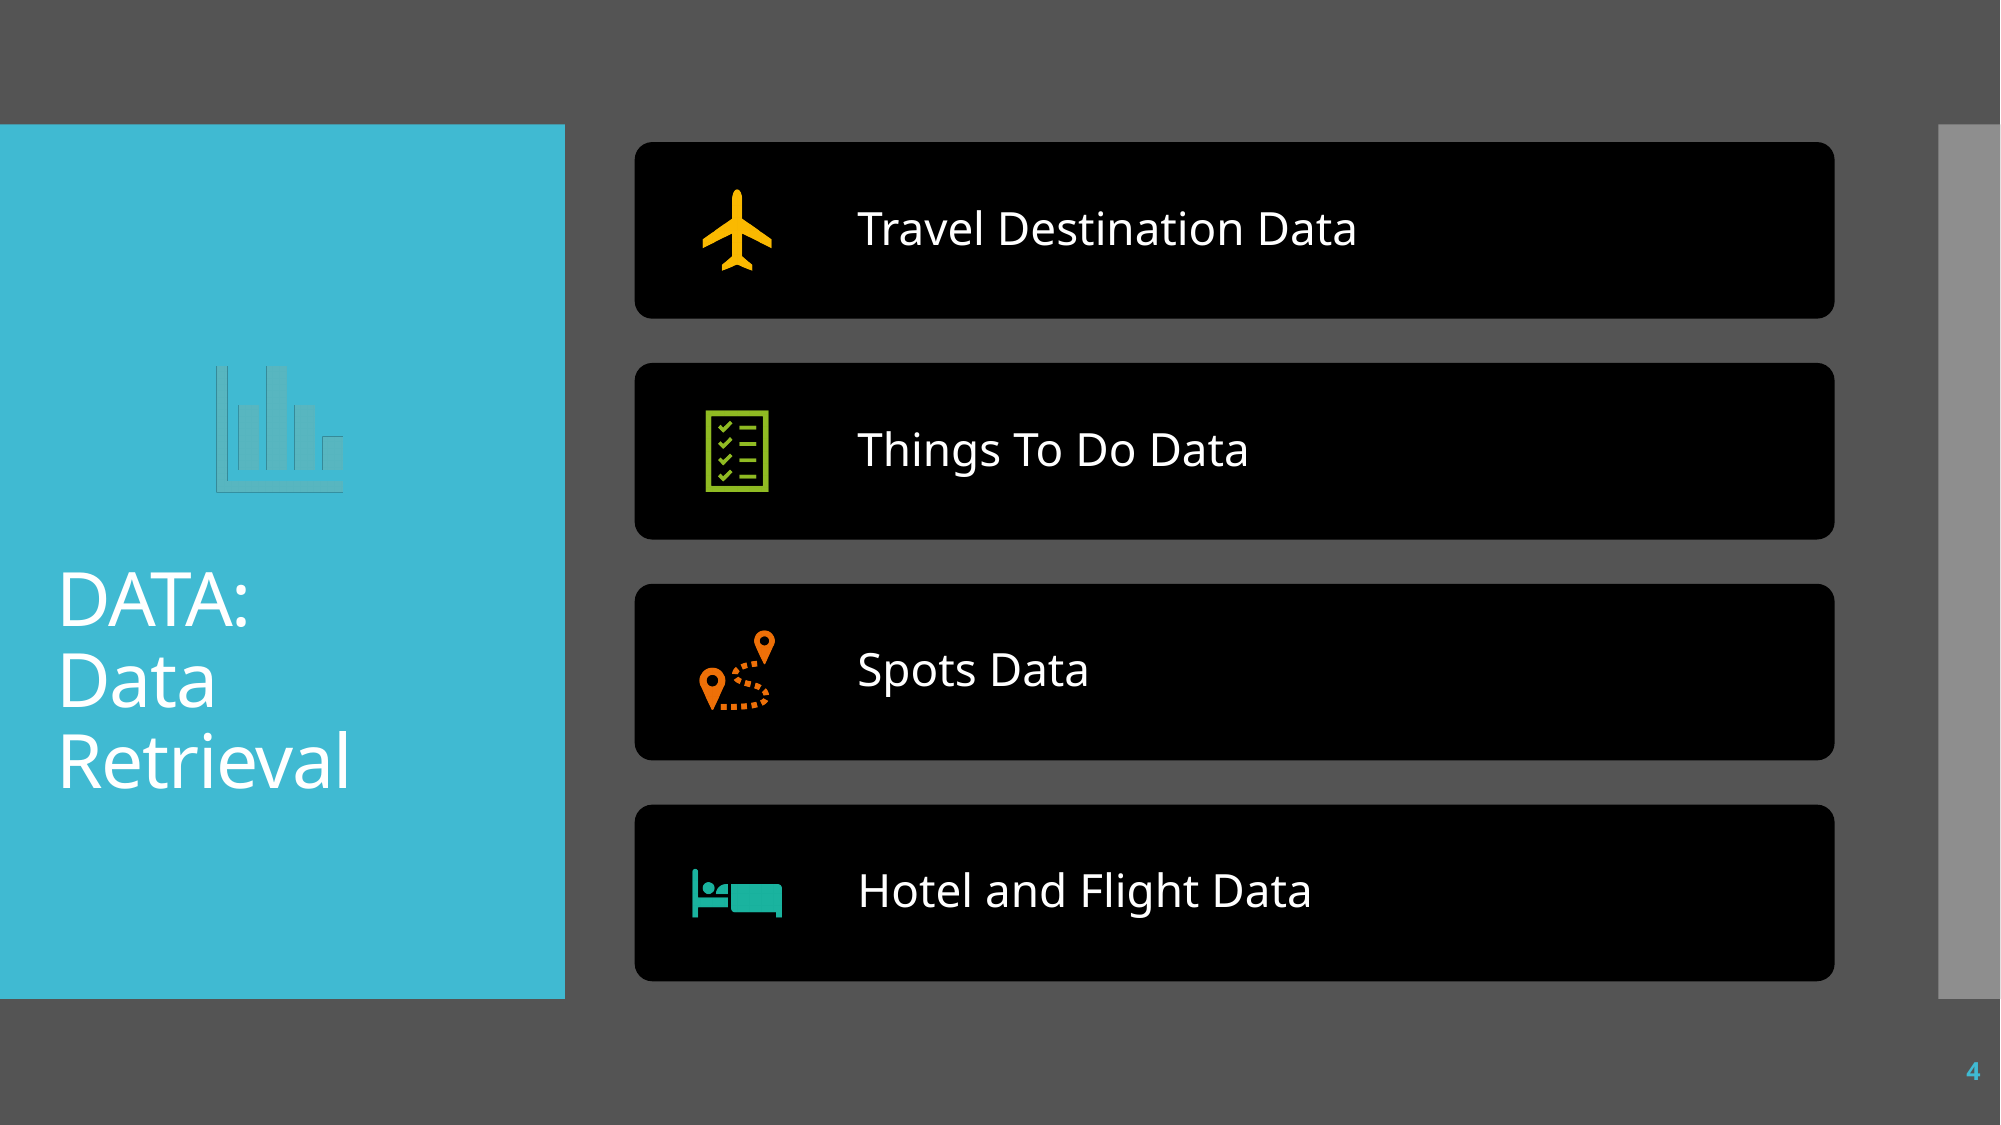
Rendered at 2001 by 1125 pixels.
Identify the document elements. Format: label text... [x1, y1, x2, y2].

title DATA: Data Retrieval [41, 184, 525, 940]
slide_number 4 [1744, 1042, 1996, 1103]
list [634, 141, 1835, 982]
